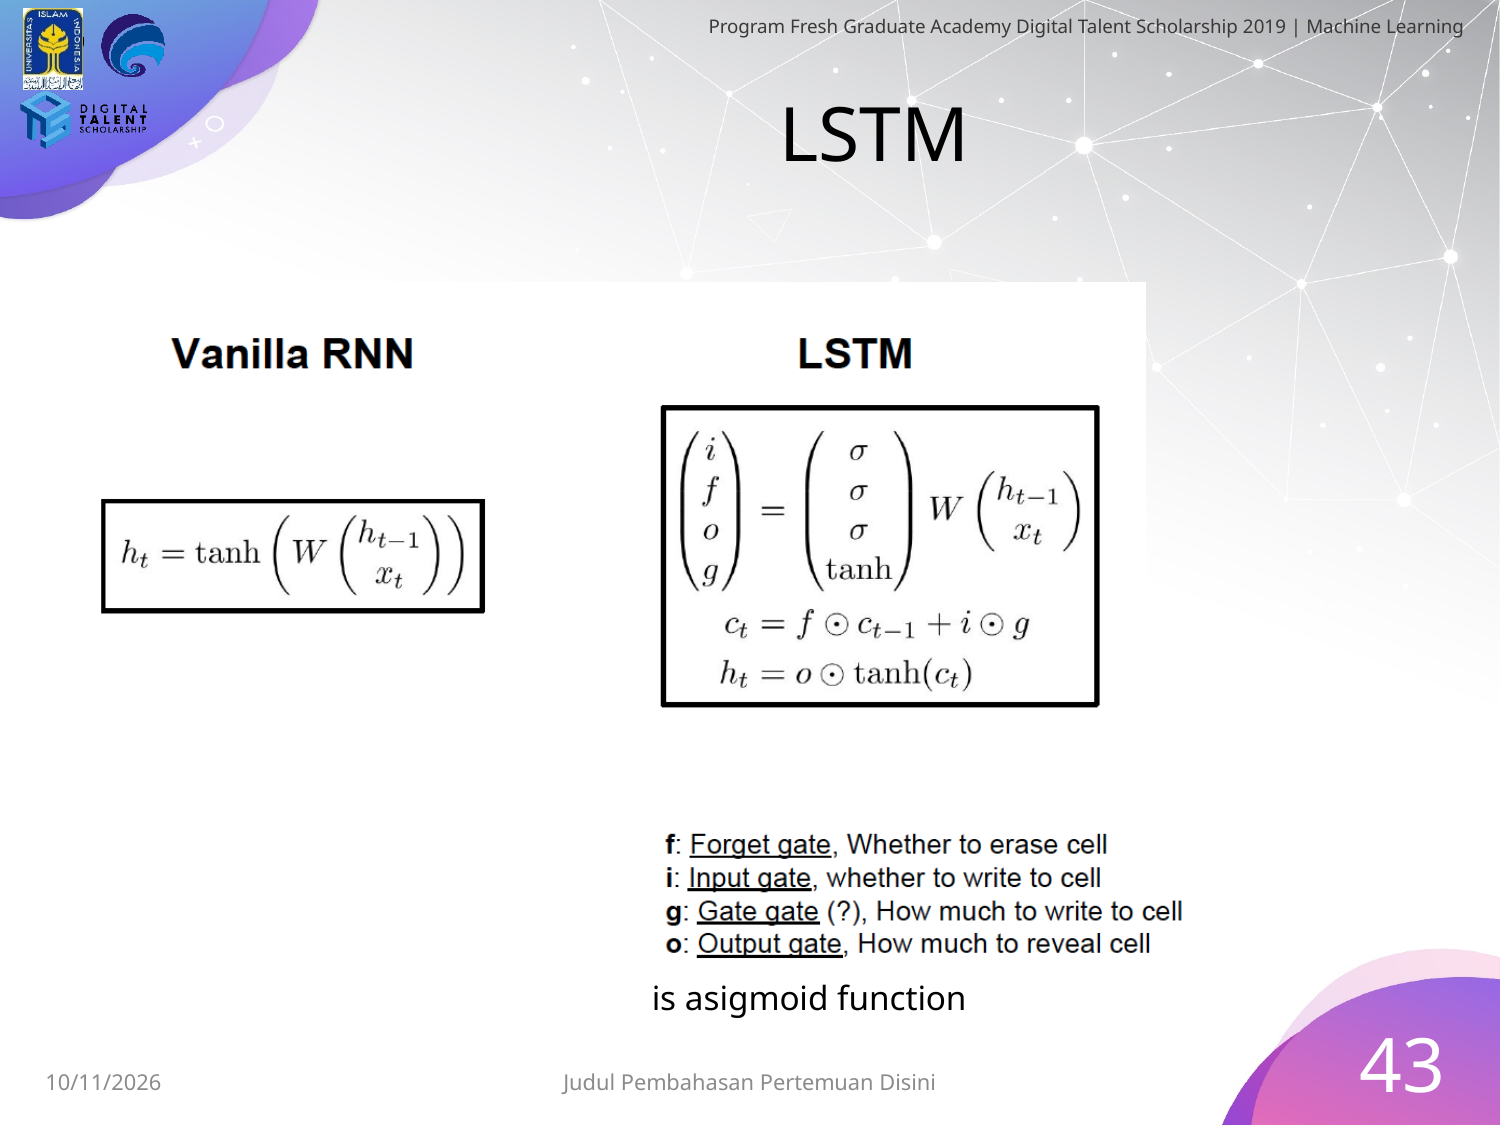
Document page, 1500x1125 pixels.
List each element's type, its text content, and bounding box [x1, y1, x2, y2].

slide_number 43 [1327, 1023, 1478, 1114]
picture [0, 0, 1500, 1125]
footer Judul Pembahasan Pertemuan Disini [382, 1053, 1118, 1114]
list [57, 282, 1146, 743]
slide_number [30, 1053, 272, 1114]
title LSTM [271, 67, 1478, 206]
